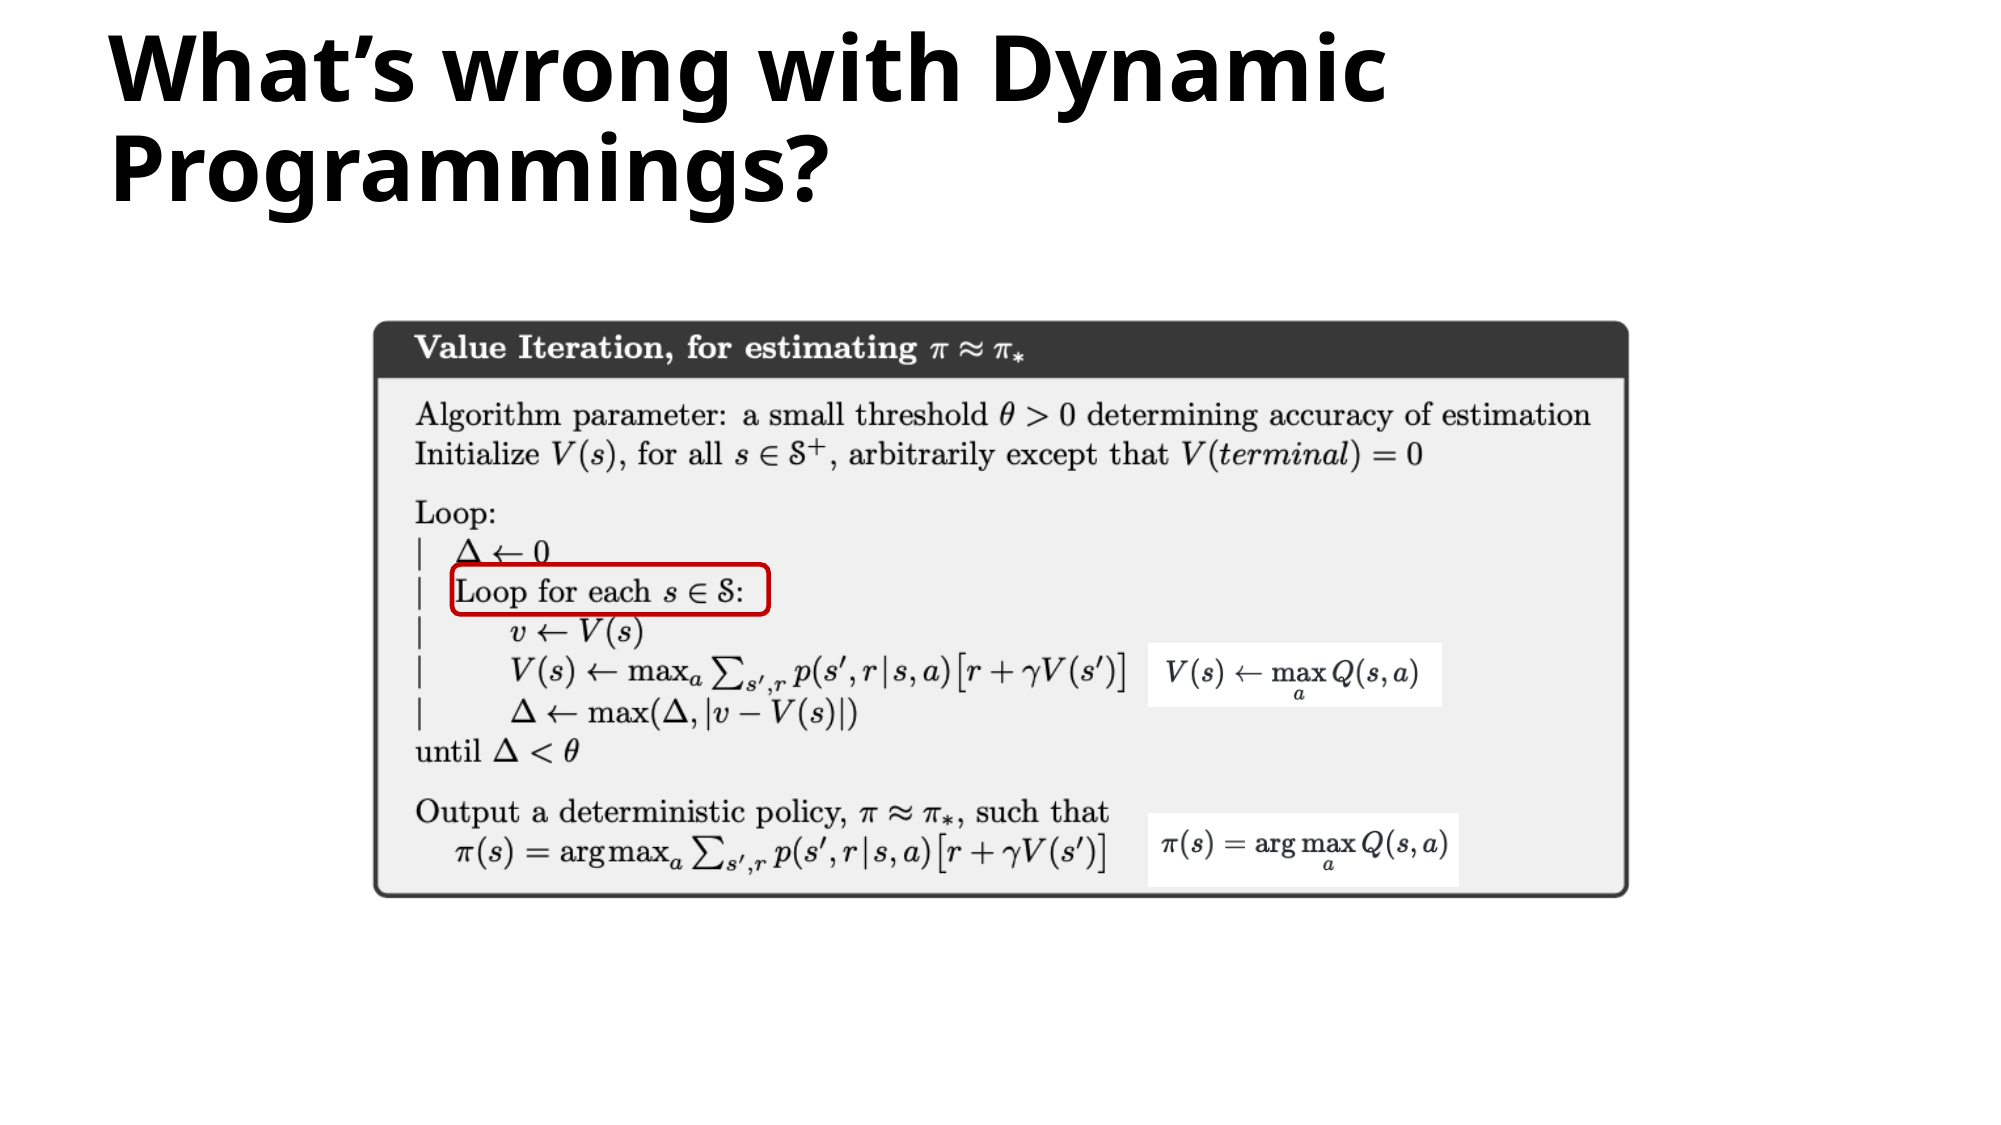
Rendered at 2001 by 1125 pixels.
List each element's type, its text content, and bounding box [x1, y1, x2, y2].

picture [362, 319, 1638, 906]
text_box What’s wrong with Dynamic Programmings? [93, 13, 1966, 231]
